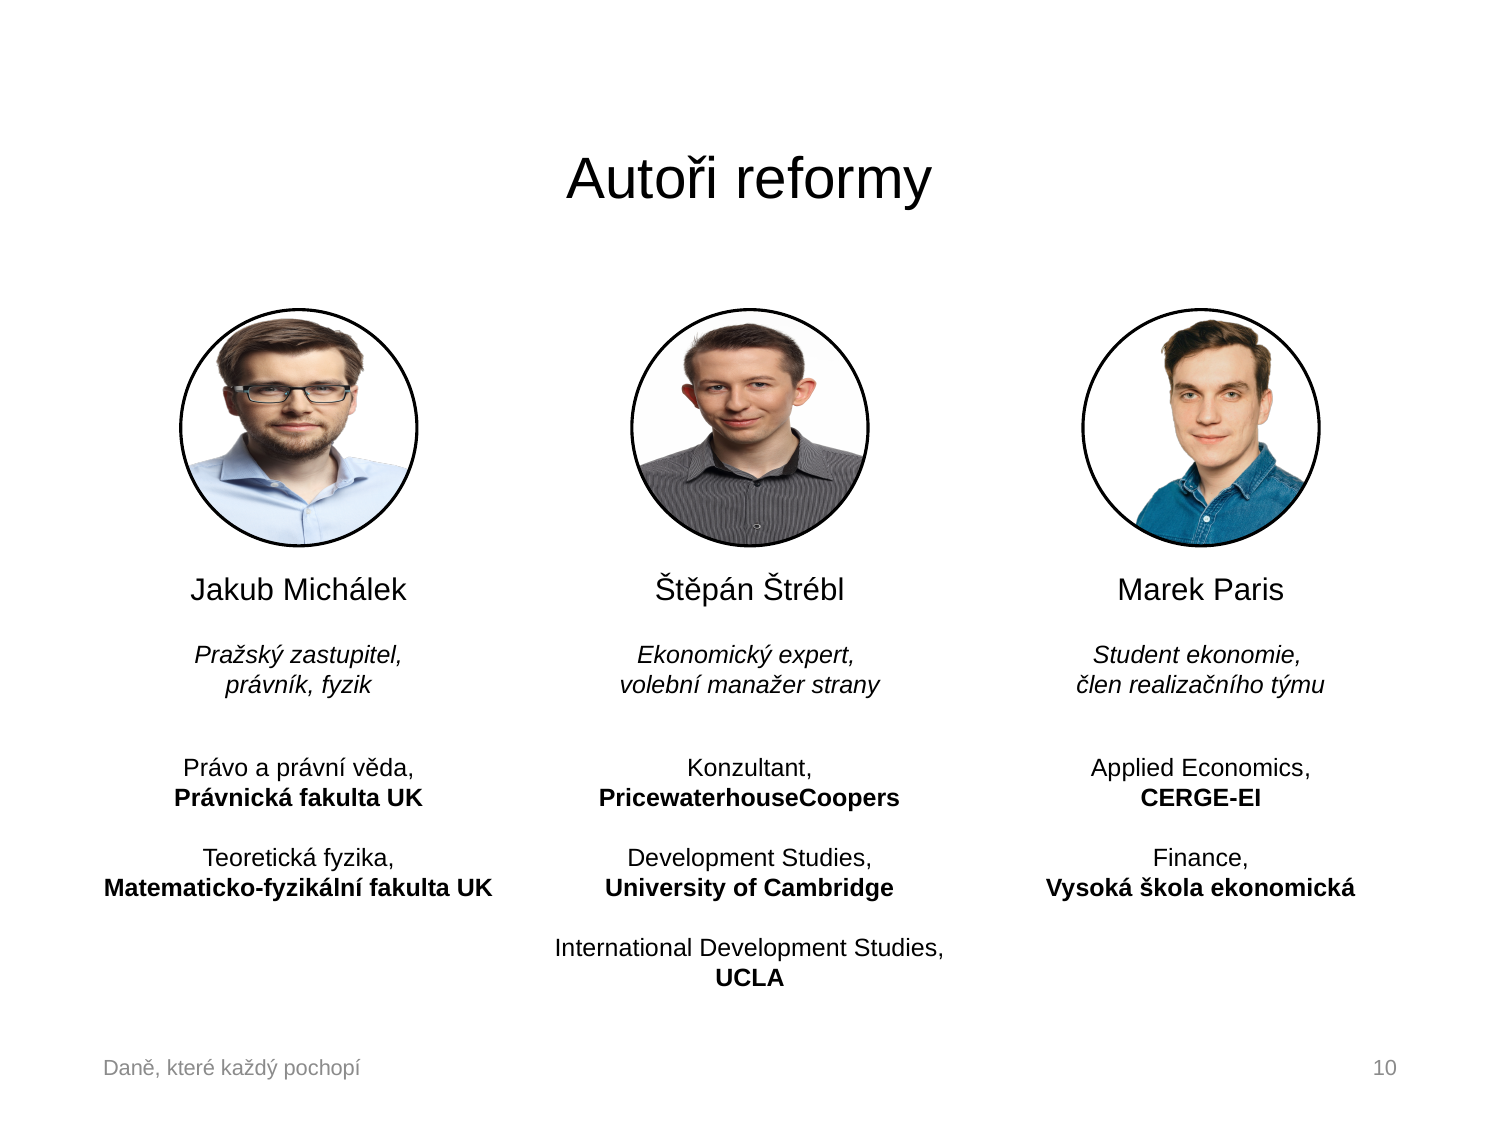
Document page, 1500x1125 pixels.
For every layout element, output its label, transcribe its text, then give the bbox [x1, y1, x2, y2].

text_box Development Studies, University of Cambridge [605, 841, 895, 902]
picture [631, 309, 869, 546]
text_box Ekonomický expert, volební manažer strany [619, 638, 881, 699]
footer Daně, které každý pochopí [103, 1036, 853, 1097]
text_box Právo a právní věda, Právnická fakulta UK [174, 751, 424, 812]
picture [1082, 309, 1320, 546]
text_box Finance, Vysoká škola ekonomická [1045, 841, 1357, 902]
text_box Konzultant, PricewaterhouseCoopers [598, 751, 902, 812]
text_box Jakub Michálek [190, 568, 408, 607]
slide_number 10 [1059, 1036, 1397, 1097]
text_box International Development Studies, UCLA [554, 931, 946, 992]
text_box Štěpán Štrébl [654, 568, 846, 607]
title Autoři reformy [103, 56, 1397, 210]
text_box Marek Paris [1117, 568, 1285, 607]
text_box Student ekonomie, člen realizačního týmu [1076, 638, 1326, 699]
text_box Applied Economics, CERGE-EI [1090, 751, 1312, 812]
picture [180, 309, 417, 546]
text_box Pražský zastupitel, právník, fyzik [194, 638, 404, 699]
text_box Teoretická fyzika, Matematicko-fyzikální fakulta UK [103, 841, 494, 902]
